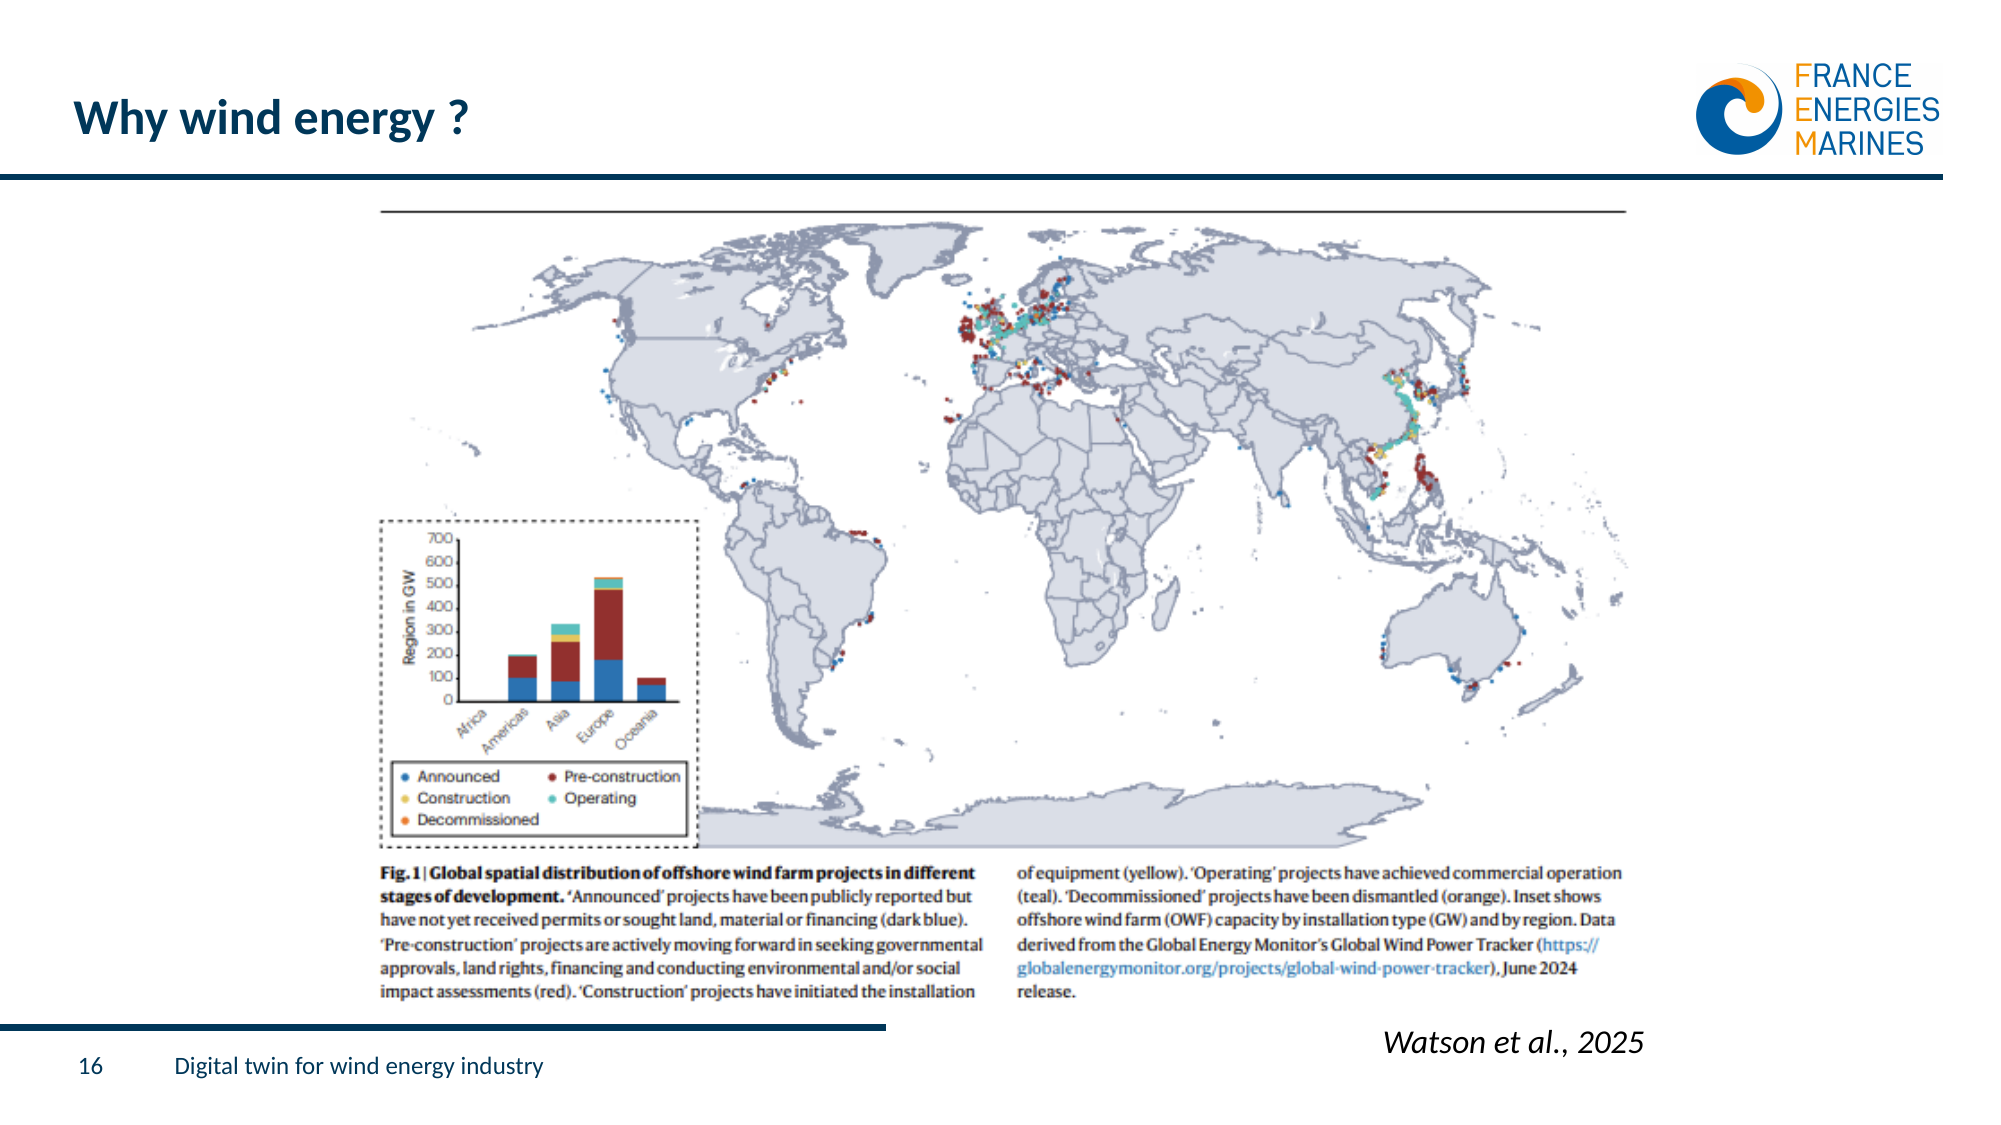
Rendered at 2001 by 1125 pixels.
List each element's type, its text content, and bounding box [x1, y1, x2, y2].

text_box Watson et al., 2025 [1368, 1013, 1660, 1068]
title Why wind energy ? [58, 60, 1649, 177]
slide_number 16 [63, 1042, 142, 1103]
footer Digital twin for wind energy industry [159, 1042, 878, 1103]
picture [1696, 63, 1943, 155]
picture [367, 206, 1634, 1014]
